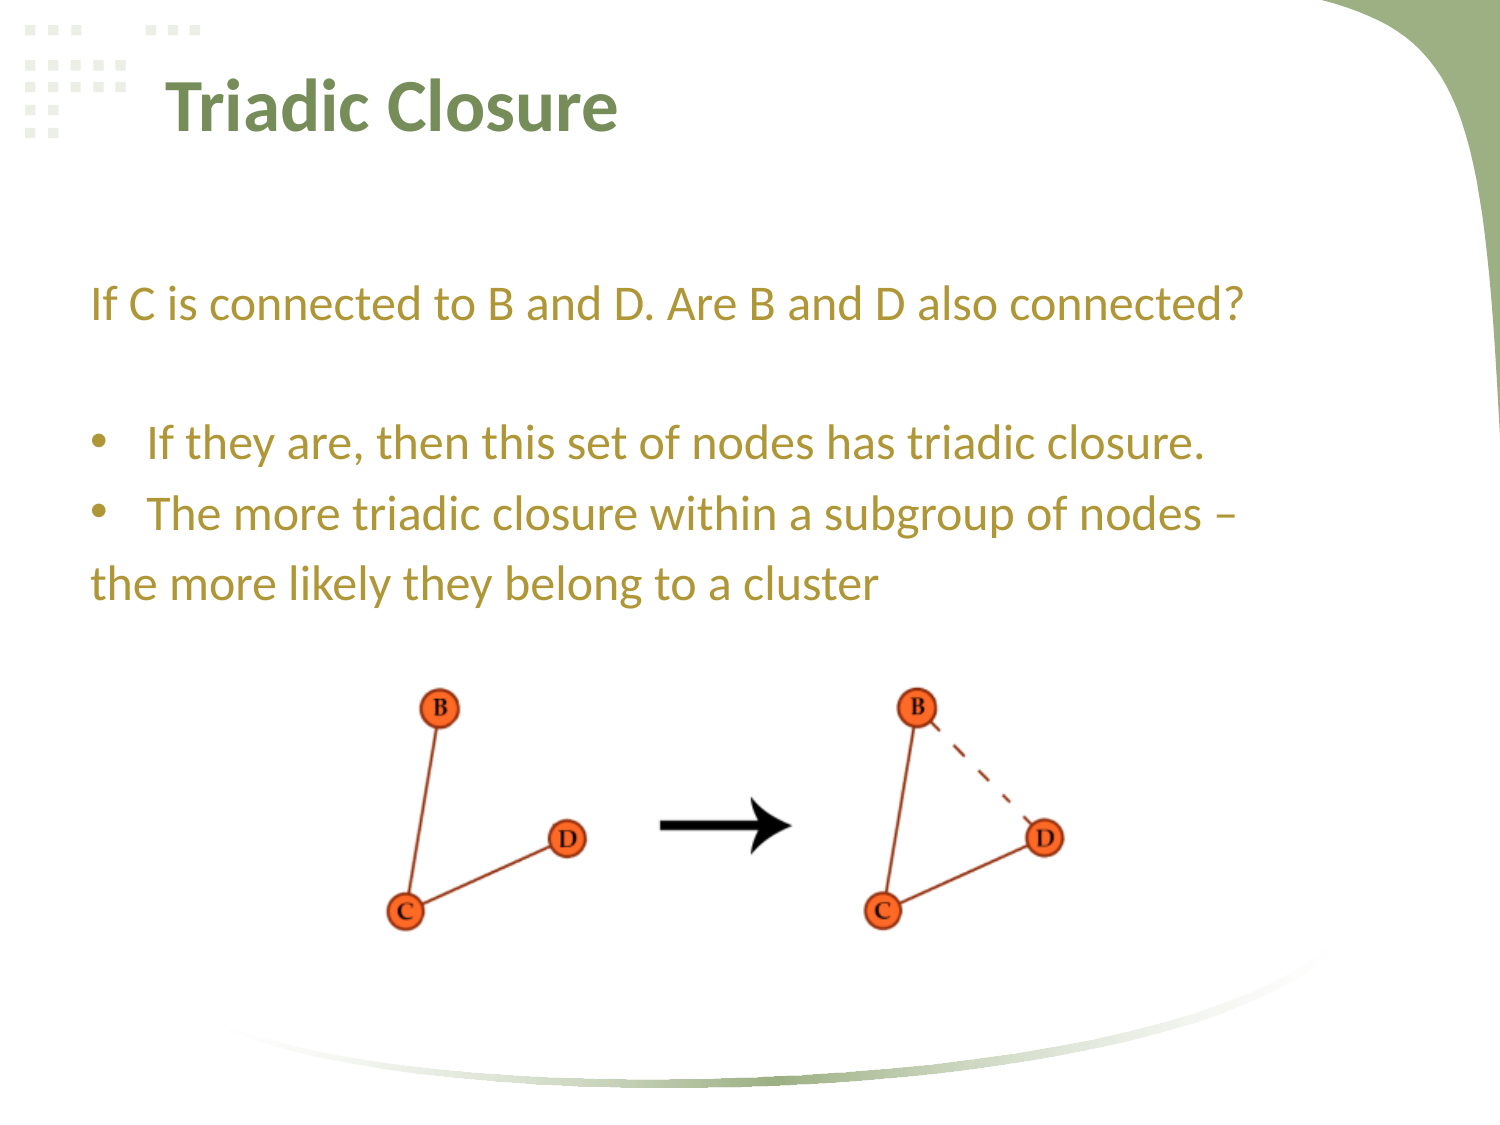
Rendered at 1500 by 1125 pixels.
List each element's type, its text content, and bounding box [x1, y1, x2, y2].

title Triadic Closure [150, 7, 1500, 195]
picture [371, 668, 1081, 1036]
list If C is connected to B and D. Are B and D also connected? If they are, then this set of nodes has triadic closure. The more triadic closure within a subgroup of nodes – the more likely they belong to a cluster [75, 262, 1425, 1005]
